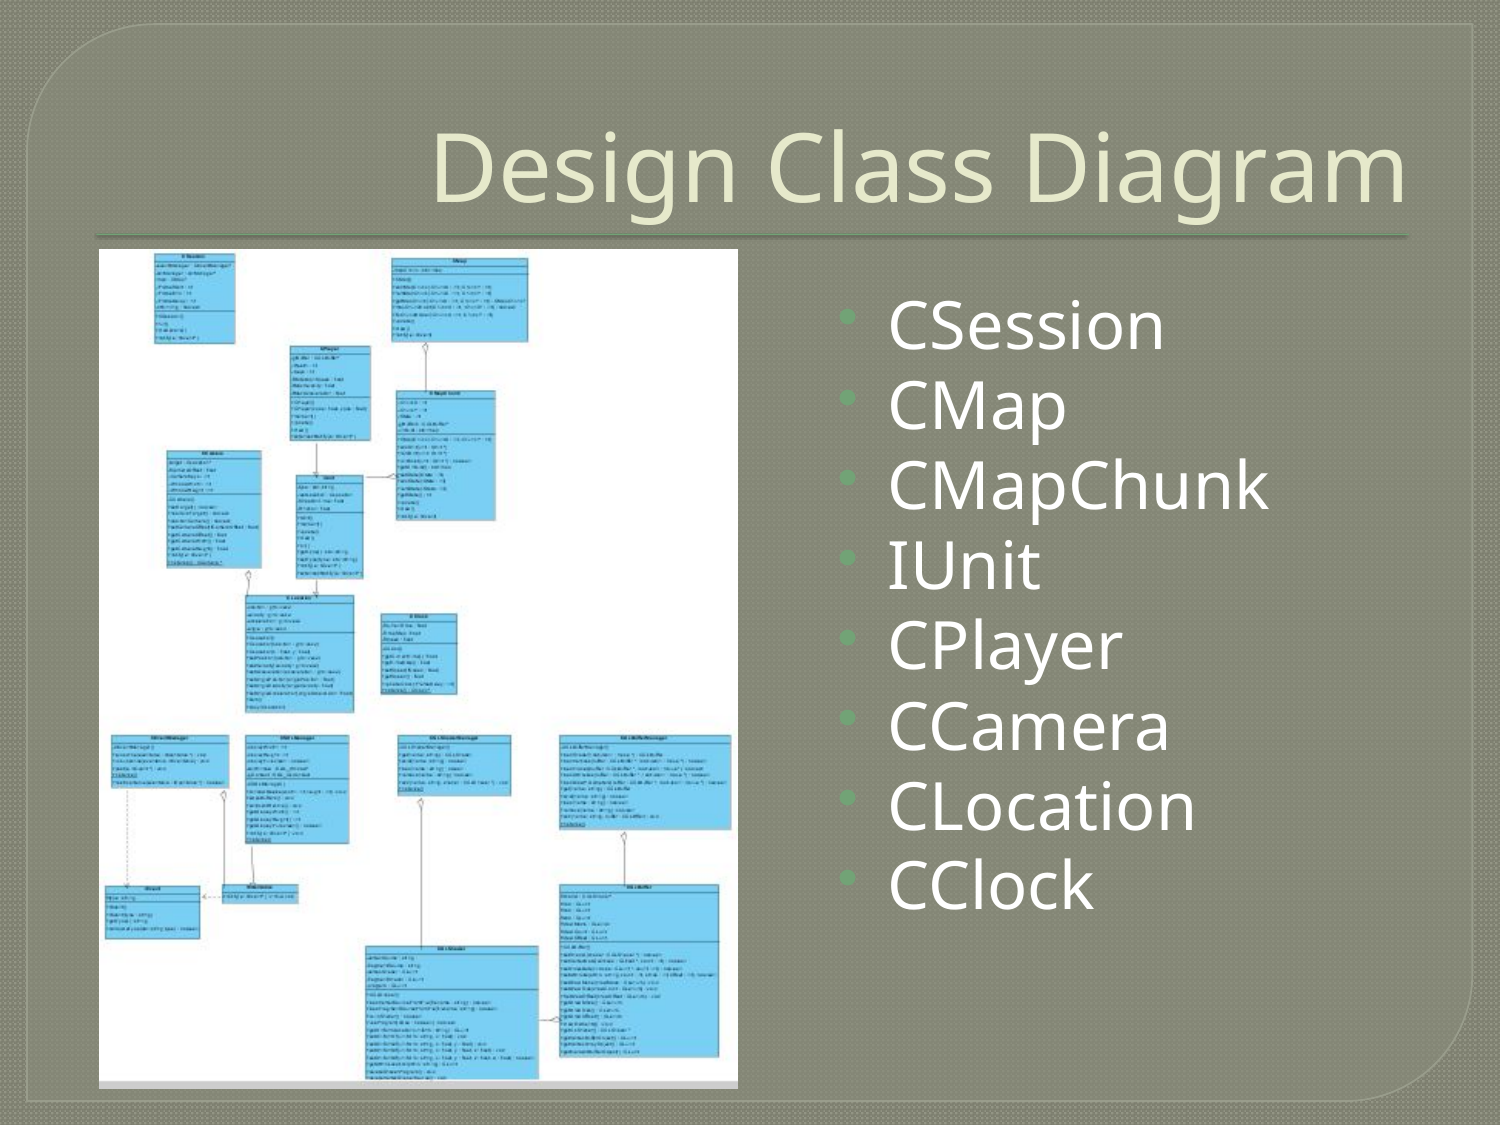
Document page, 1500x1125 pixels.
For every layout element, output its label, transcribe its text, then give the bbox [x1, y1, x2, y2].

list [99, 249, 738, 1089]
text_box CSession CMap CMapChunk IUnit CPlayer CCamera CLocation CClock [824, 275, 1413, 1018]
title Design Class Diagram [75, 41, 1425, 230]
